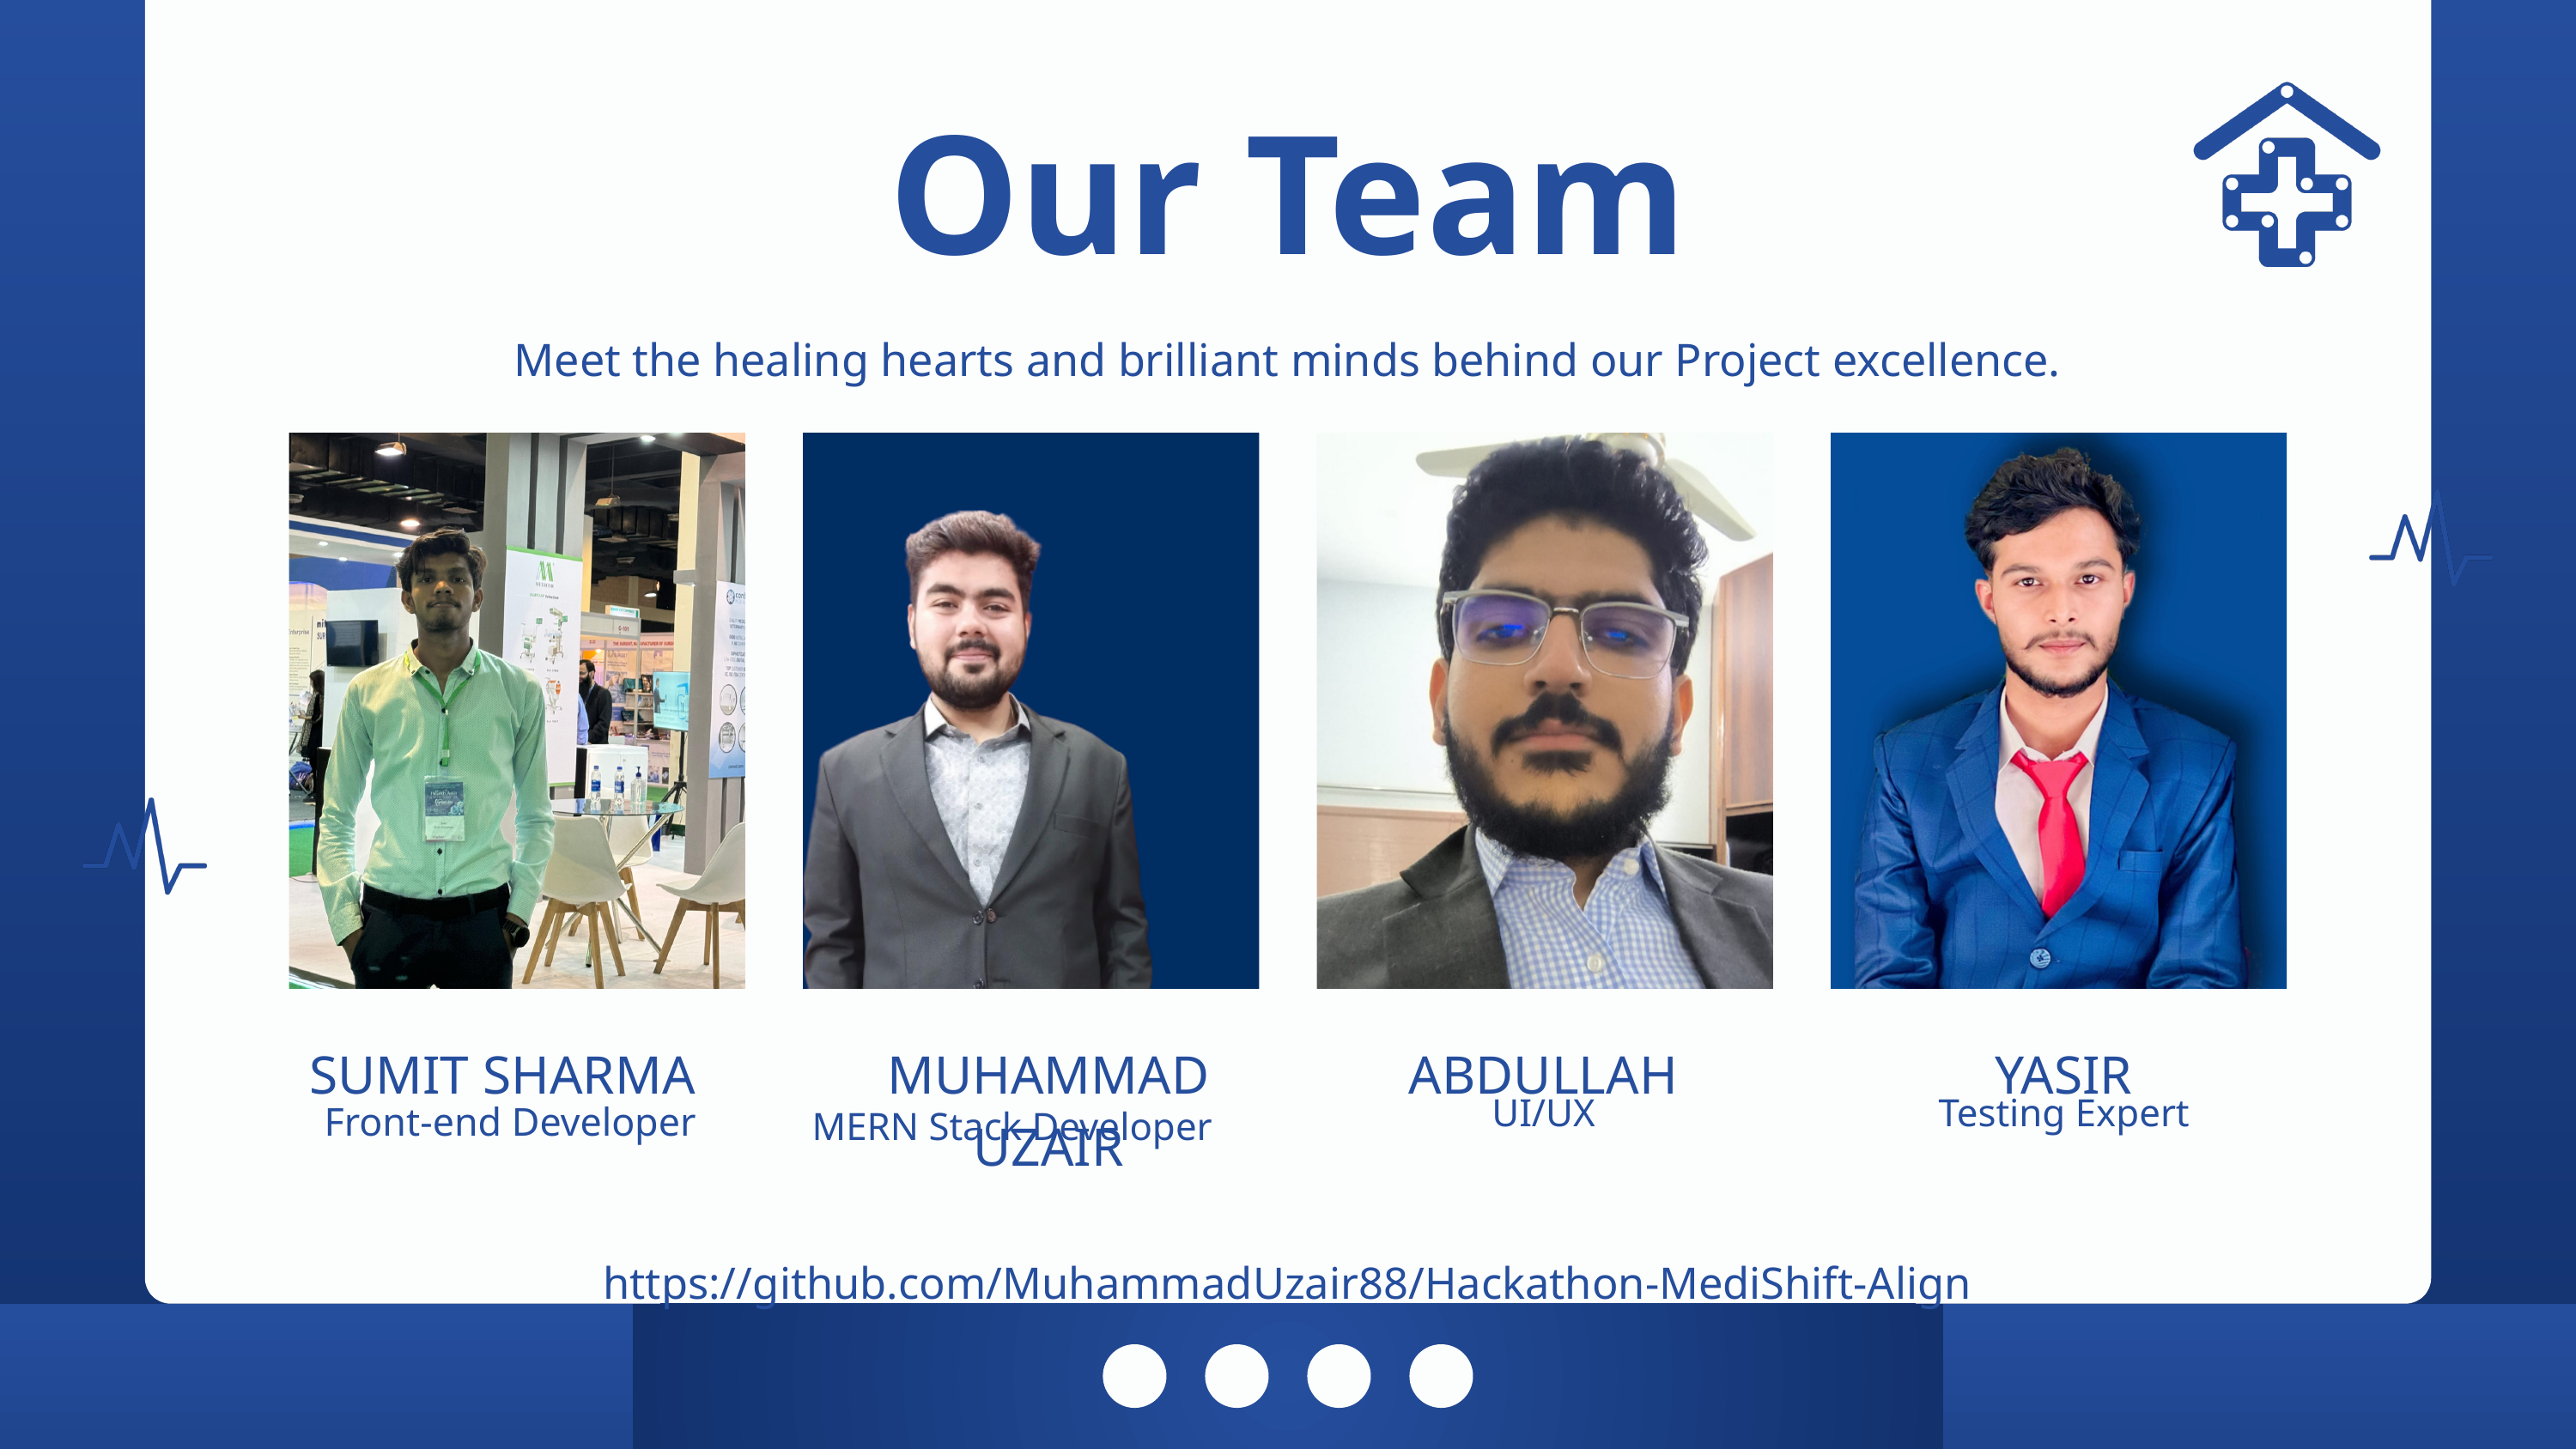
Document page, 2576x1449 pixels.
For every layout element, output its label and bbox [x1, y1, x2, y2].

text_box [289, 433, 2287, 989]
text_box [1307, 1343, 1371, 1409]
text_box [0, 1303, 631, 1449]
text_box [1944, 1303, 2576, 1449]
text_box [82, 797, 138, 895]
text_box [2435, 488, 2494, 587]
text_box [632, 1303, 1944, 1449]
text_box [1409, 1343, 1473, 1409]
text_box [144, 0, 2432, 1301]
text_box [1205, 1343, 1269, 1409]
text_box [1103, 1343, 1167, 1409]
